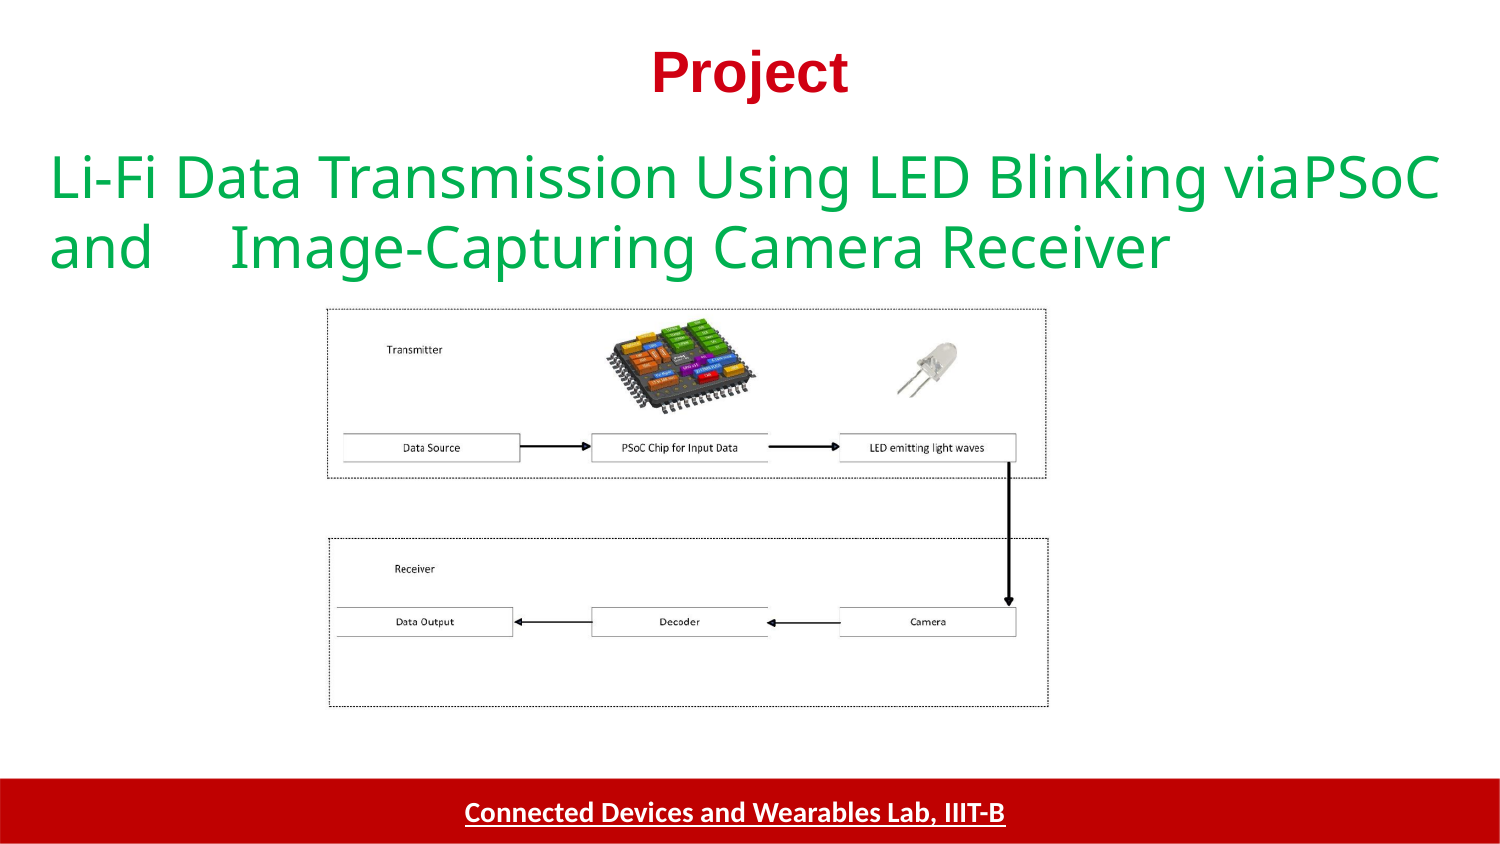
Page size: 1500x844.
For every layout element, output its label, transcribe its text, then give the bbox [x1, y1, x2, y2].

title Project [74, 18, 1426, 113]
picture [0, 46, 1500, 844]
text_box Li-Fi Data Transmission Using LED Blinking viaPSoC and Image-Capturing Camera Receiver [773, 133, 1478, 288]
text_box Connected Devices and Wearables Lab, IIIT-B [450, 786, 697, 836]
text_box Li-Fi Data Transmission Using LED Blinking viaPSoC and Image-Capturing Camera Receiver [34, 133, 697, 288]
text_box Connected Devices and Wearables Lab, IIIT-B [773, 786, 1021, 836]
